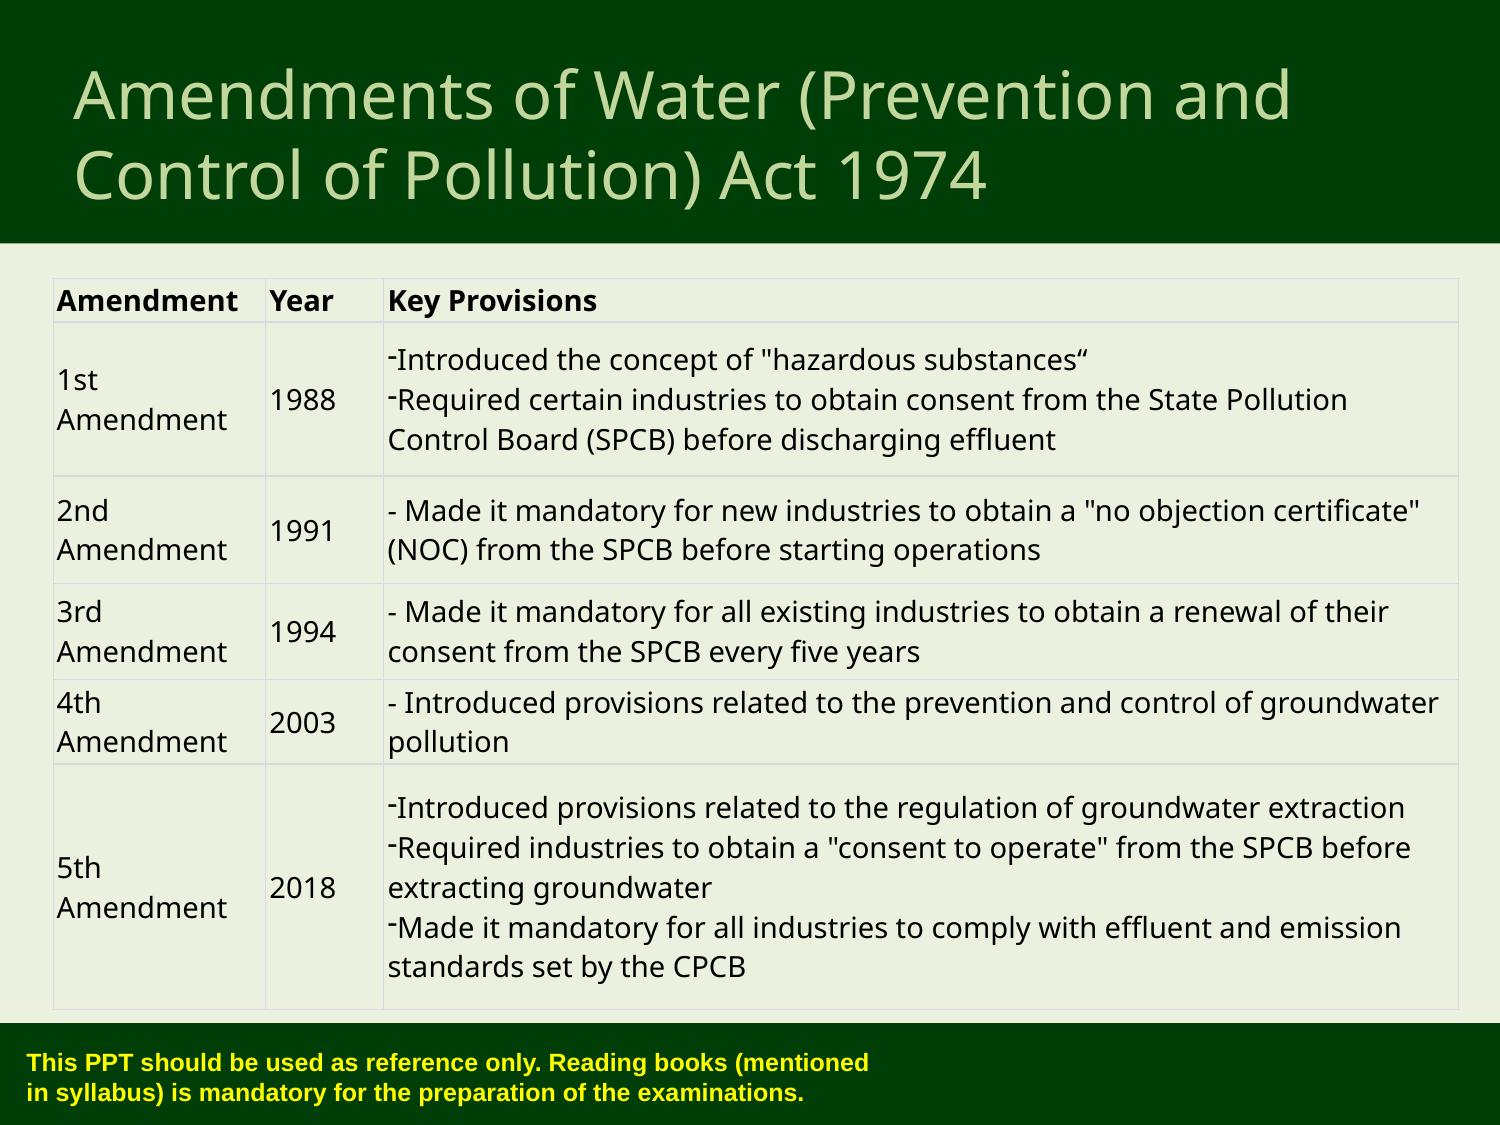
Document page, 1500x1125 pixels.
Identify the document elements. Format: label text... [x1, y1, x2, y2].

table_cell - Made it mandatory for new industries to obtain a "no objection certificate" (NOC) from the SPCB before starting operations [384, 477, 1458, 583]
table_cell 1994 [266, 584, 383, 679]
table_cell 1st Amendment [54, 323, 265, 475]
table_cell 3rd Amendment [54, 584, 265, 679]
table_cell 2nd Amendment [54, 477, 265, 583]
table_cell 5th Amendment [54, 765, 265, 1009]
table_cell 4th Amendment [54, 680, 265, 763]
table_cell 1991 [266, 477, 383, 583]
table_cell 2003 [266, 680, 383, 763]
table_cell Introduced provisions related to the regulation of groundwater extraction Required industries to obtain a "consent to operate" from the SPCB before extracting groundwater Made it mandatory for all industries to comply with effluent and emission standards set by the CPCB [384, 765, 1458, 1009]
table_header Amendment [54, 279, 265, 321]
text_box Amendments of Water (Prevention and Control of Pollution) Act 1974 [58, 30, 1471, 235]
table_cell 1988 [266, 323, 383, 475]
table_header Year [266, 279, 383, 321]
table_cell 2018 [266, 765, 383, 1009]
table_cell - Made it mandatory for all existing industries to obtain a renewal of their consent from the SPCB every five years [384, 584, 1458, 679]
table_cell - Introduced provisions related to the prevention and control of groundwater pollution [384, 680, 1458, 763]
table_header Key Provisions [384, 279, 1458, 321]
table_cell Introduced the concept of "hazardous substances“ Required certain industries to obtain consent from the State Pollution Control Board (SPCB) before discharging effluent [384, 323, 1458, 475]
